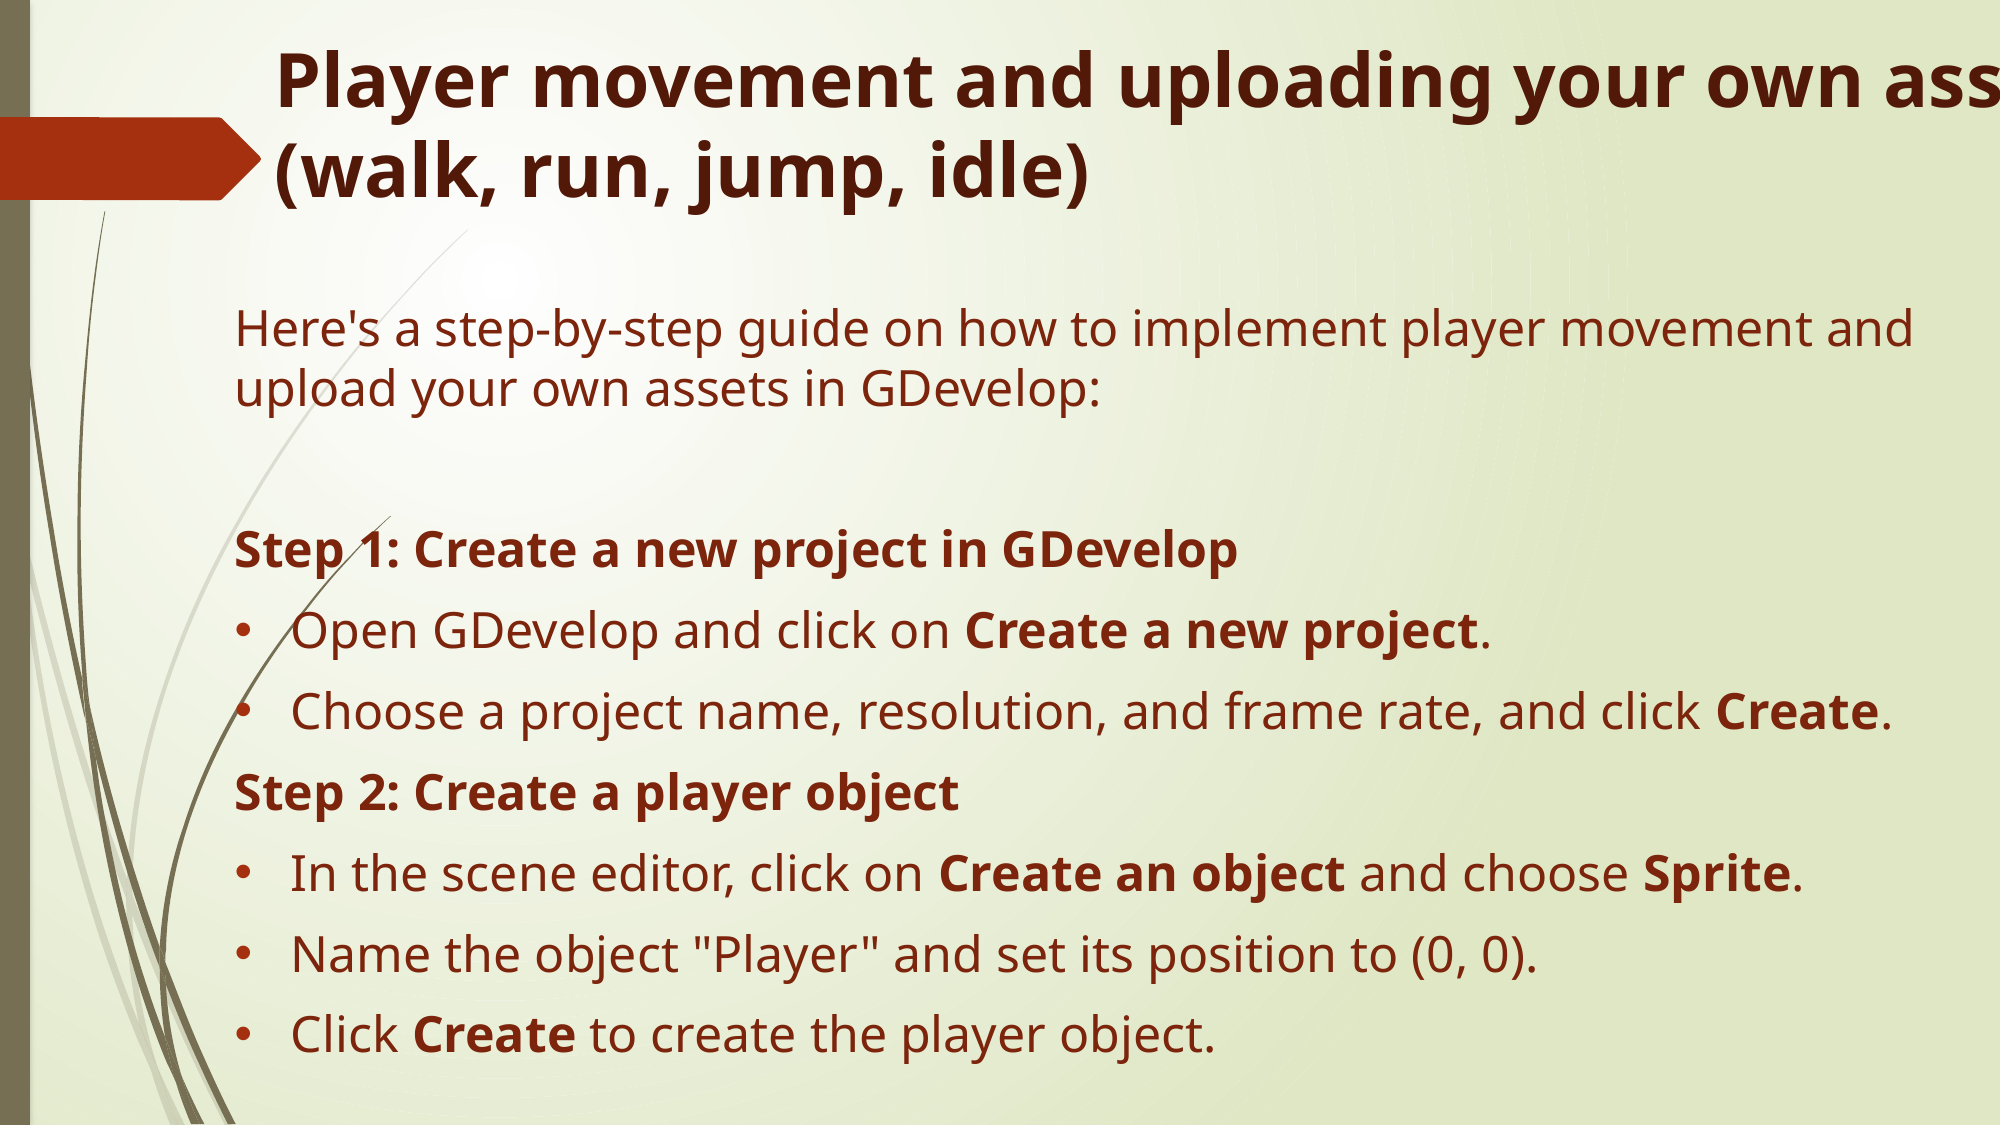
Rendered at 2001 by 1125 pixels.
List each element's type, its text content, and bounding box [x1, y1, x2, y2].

title Player movement and uploading your own assets (walk, run, jump, idle) [259, 24, 2000, 243]
list Here's a step-by-step guide on how to implement player movement and upload your own assets in GDevelop: Step 1: Create a new project in GDevelop Open GDevelop and click on Create a new project. Choose a project name, resolution, and frame rate, and click Create. Step 2: Create a player object In the scene editor, click on Create an object and choose Sprite. Name the object "Player" and set its position to (0, 0). Click Create to create the player object. [219, 288, 2000, 1112]
